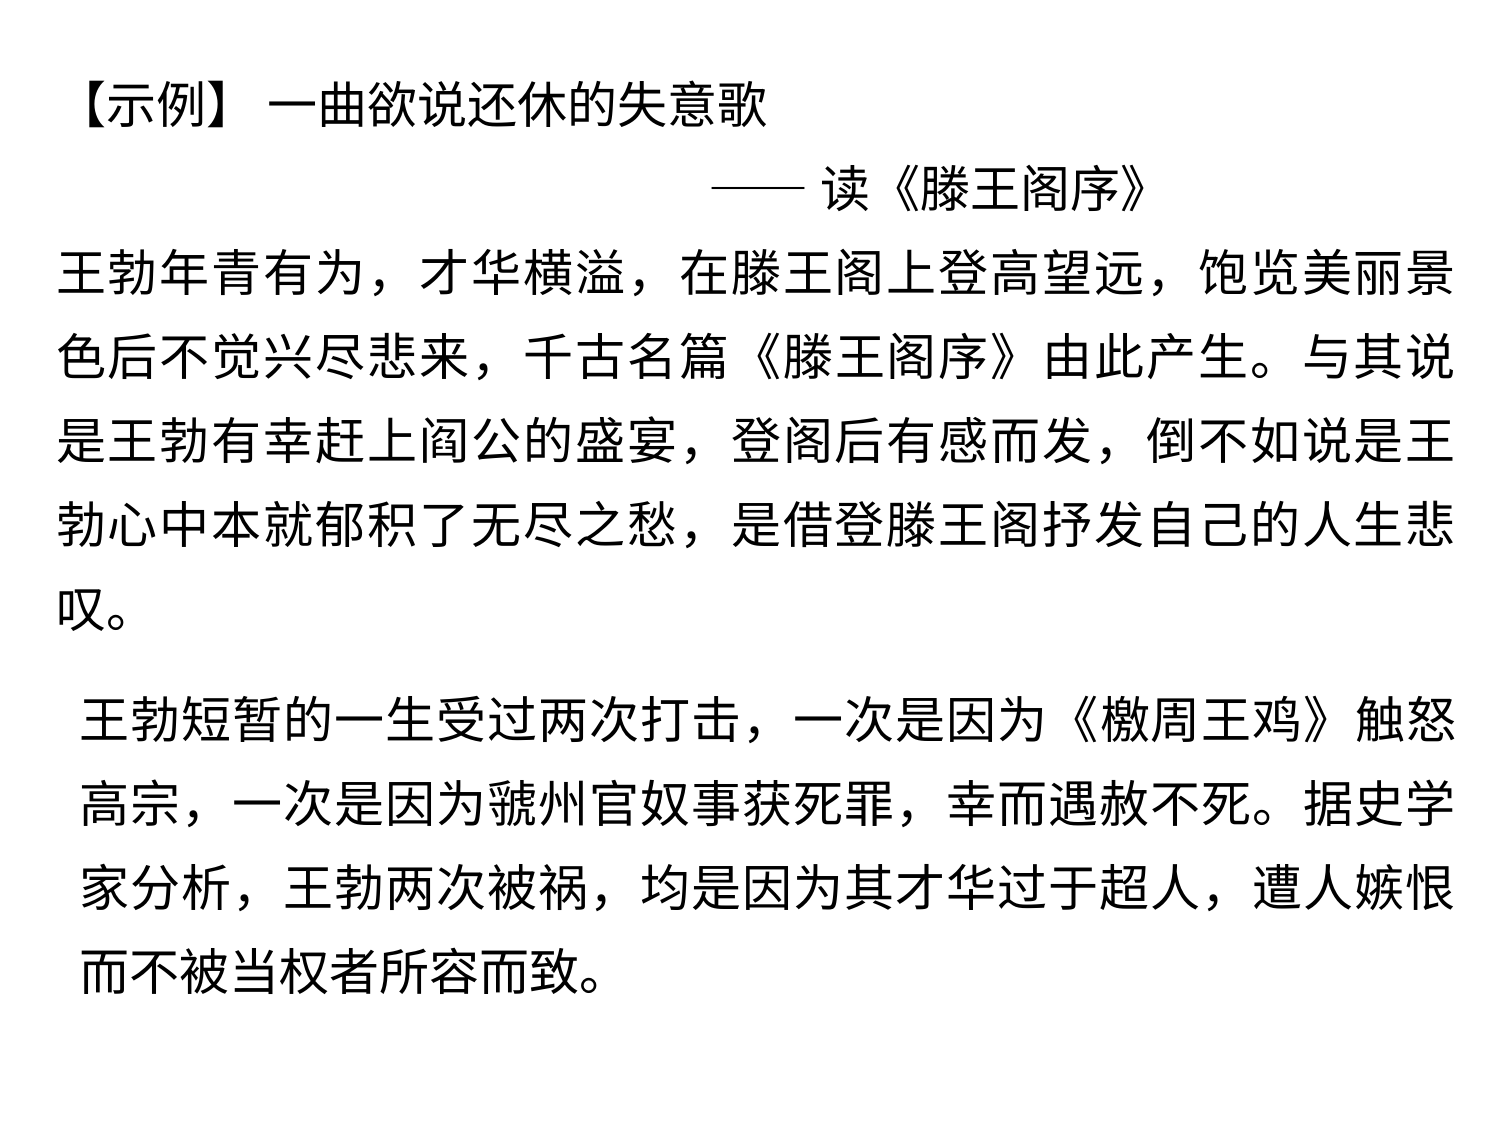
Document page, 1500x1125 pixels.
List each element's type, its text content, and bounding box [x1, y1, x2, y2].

text_box 【示例】 一曲欲说还休的失意歌 ——读《滕王阁序》 王勃年青有为，才华横溢，在滕王阁上登高望远，饱览美丽景色后不觉兴尽悲来，千古名篇《滕王阁序》由此产生。与其说是王勃有幸赶上阎公的盛宴，登阁后有感而发，倒不如说是王勃心中本就郁积了无尽之愁，是借登滕王阁抒发自己的人生悲叹。 [41, 41, 1471, 729]
text_box 王勃短暂的一生受过两次打击，一次是因为《檄周王鸡》触怒高宗，一次是因为虢州官奴事获死罪，幸而遇赦不死。据史学家分析，王勃两次被祸，均是因为其才华过于超人，遭人嫉恨而不被当权者所容而致。 [64, 656, 1471, 1008]
